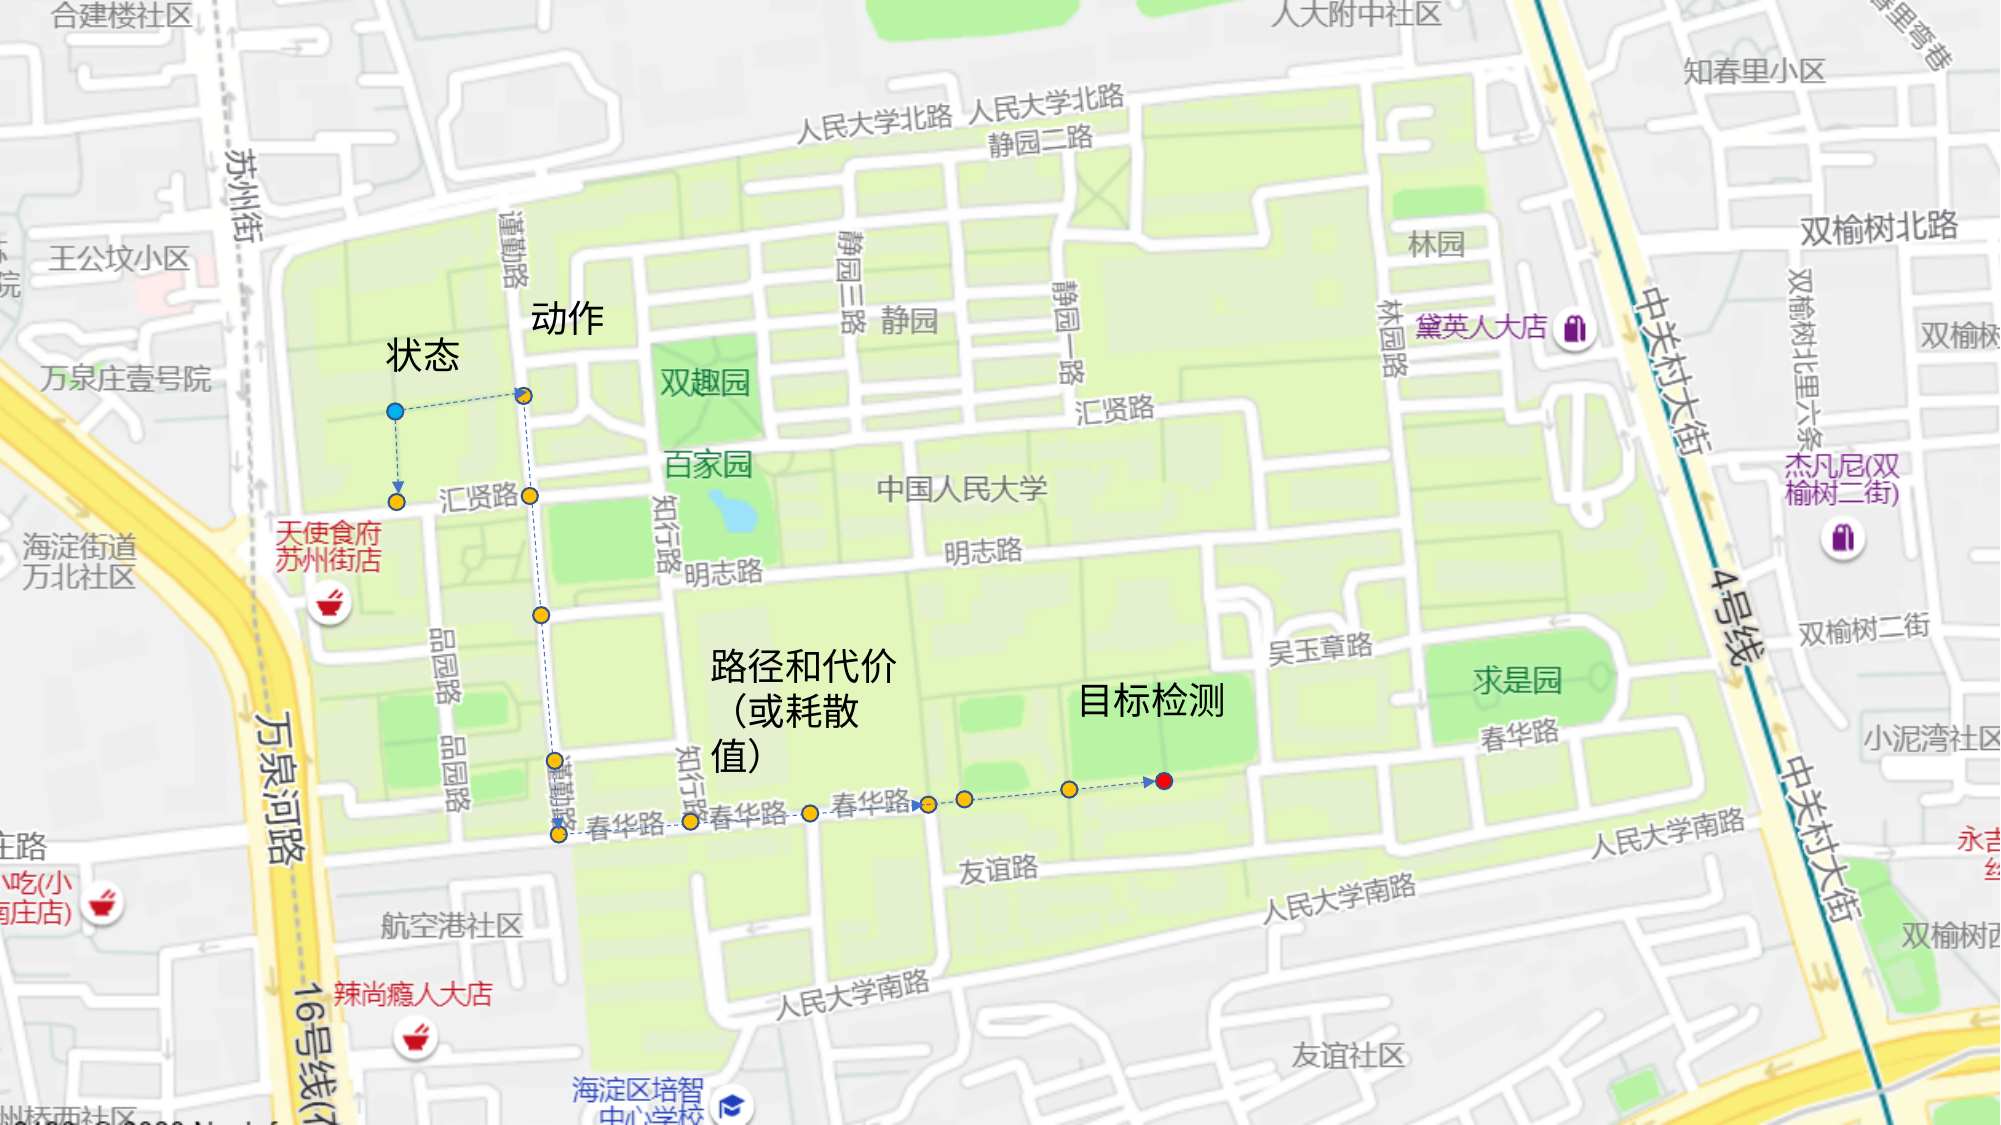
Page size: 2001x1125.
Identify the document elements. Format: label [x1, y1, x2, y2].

picture [0, 0, 2000, 1125]
text_box [926, 780, 1156, 805]
text_box [562, 804, 925, 835]
text_box [523, 399, 559, 831]
text_box [401, 391, 528, 410]
text_box [395, 419, 399, 494]
